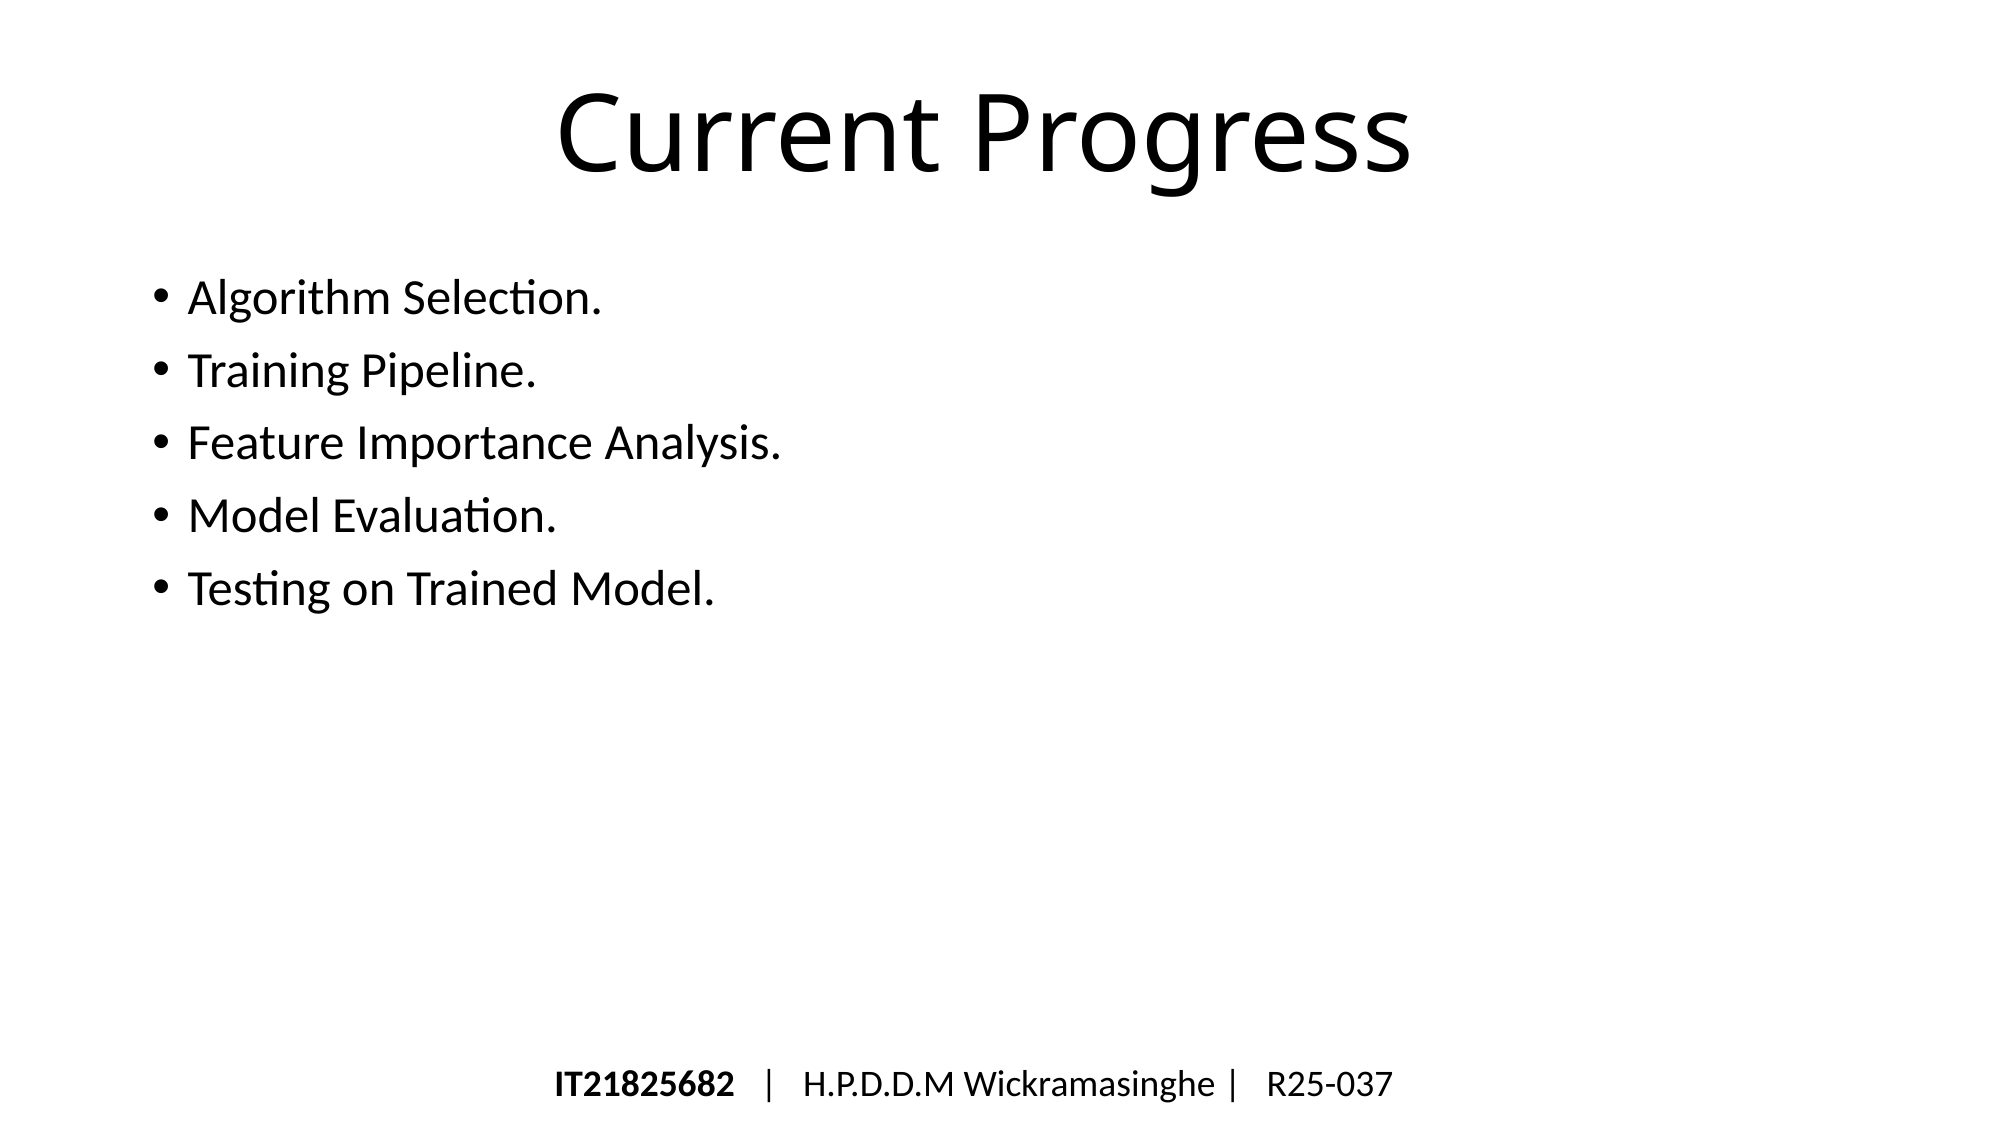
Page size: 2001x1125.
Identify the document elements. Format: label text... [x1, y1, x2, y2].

text_box IT21825682 | H.P.D.D.M Wickramasinghe | R25-037 [539, 1050, 1659, 1112]
title Current Progress [539, 27, 1461, 246]
list Algorithm Selection. Training Pipeline. Feature Importance Analysis. Model Evaluation. Testing on Trained Model. [137, 263, 1863, 627]
